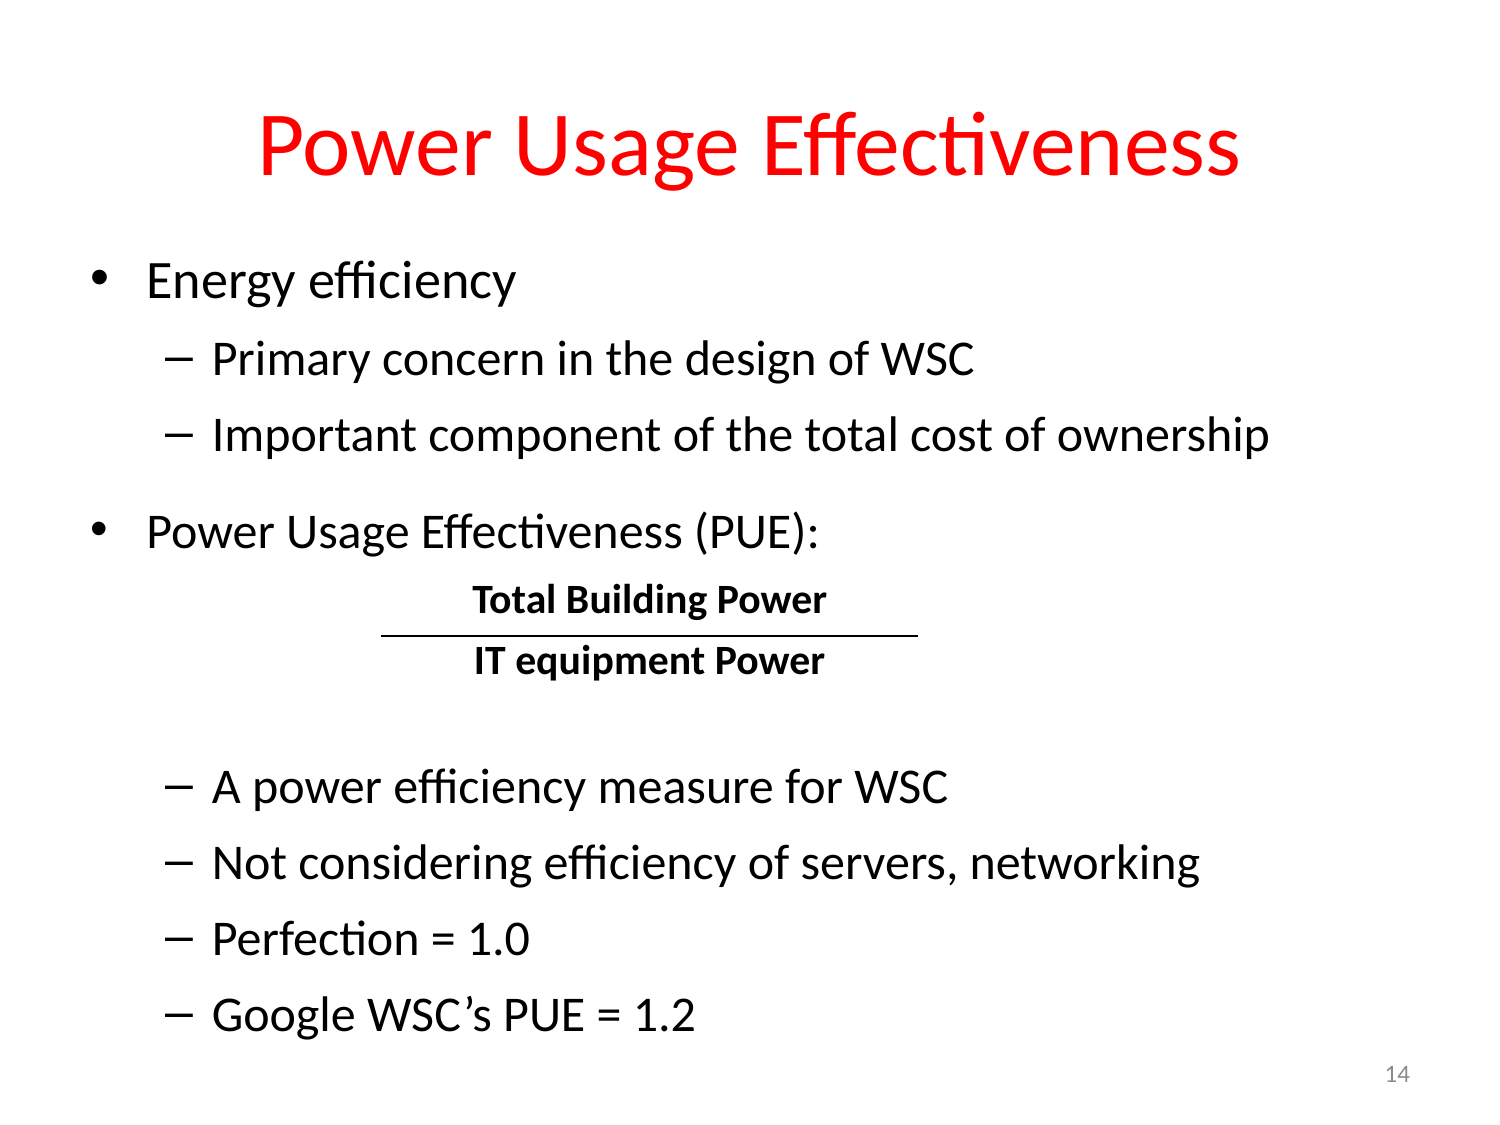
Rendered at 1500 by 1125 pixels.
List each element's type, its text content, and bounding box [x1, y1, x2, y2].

slide_number 14 [1074, 1042, 1425, 1103]
list Energy efficiency Primary concern in the design of WSC Important component of the total cost of ownership Power Usage Effectiveness (PUE): A power efficiency measure for WSC Not considering efficiency of servers, networking Perfection = 1.0 Google WSC’s PUE = 1.2 [75, 230, 1425, 1035]
table_cell IT equipment Power [381, 637, 918, 697]
title Power Usage Effectiveness [75, 45, 1425, 230]
table_header Total Building Power [381, 575, 918, 635]
